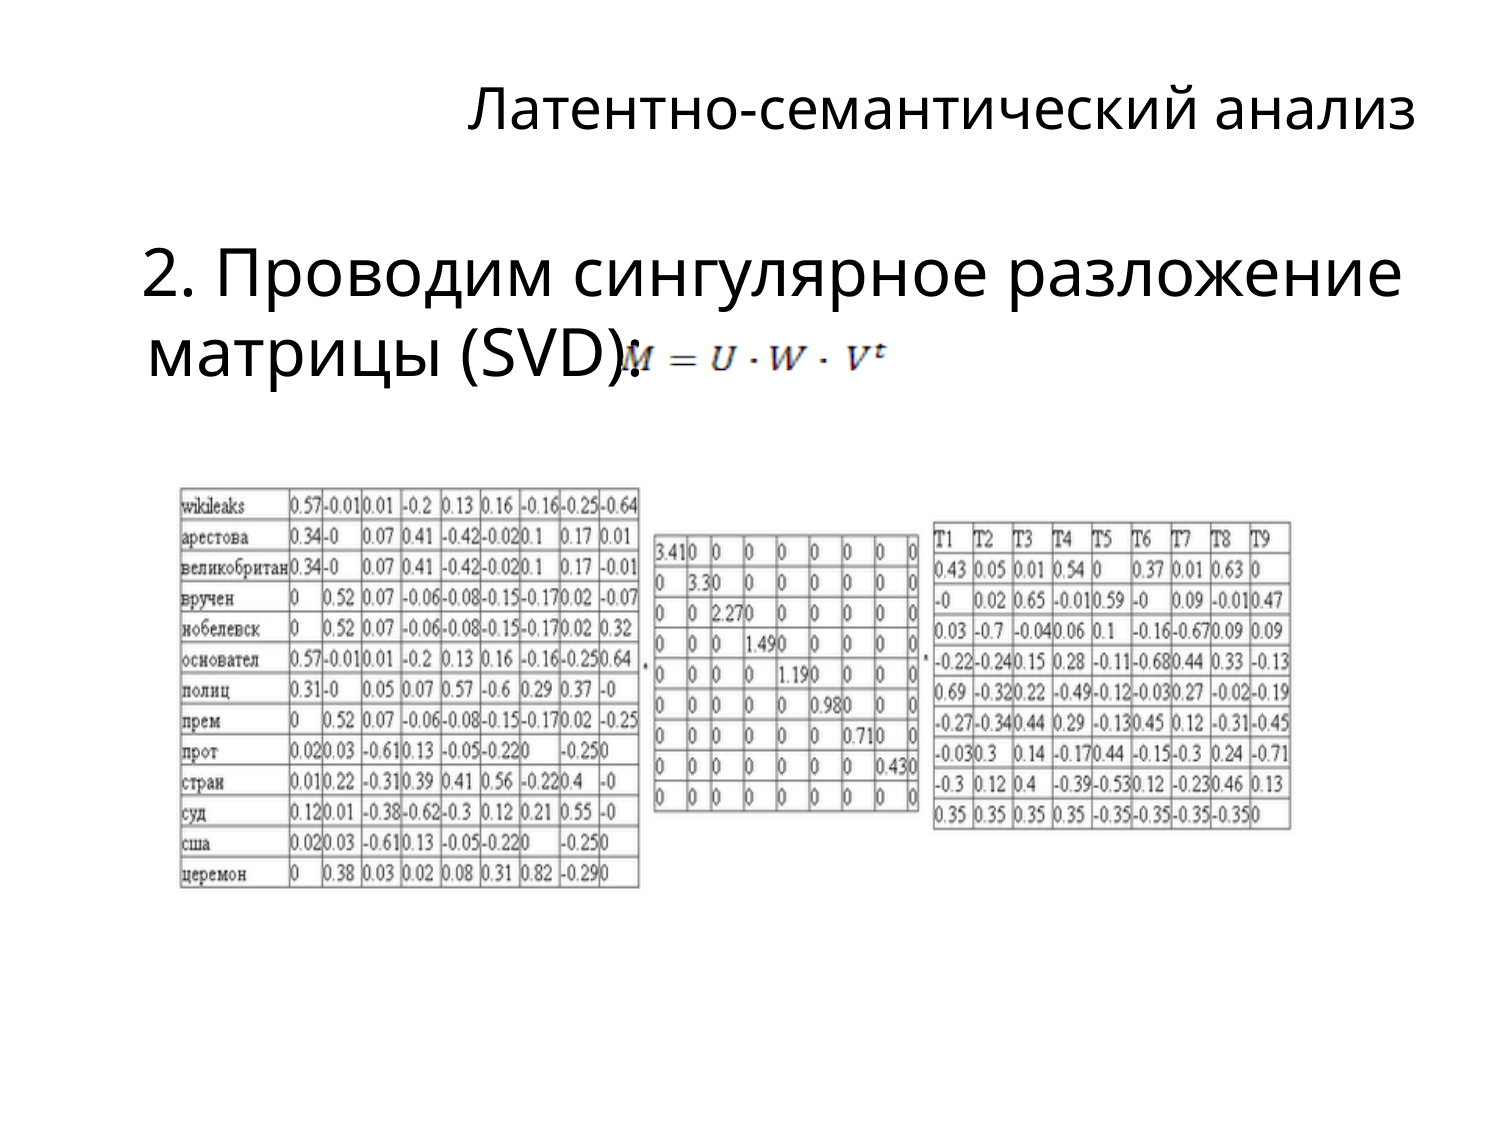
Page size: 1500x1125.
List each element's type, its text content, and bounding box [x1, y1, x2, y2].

list 2. Проводим сингулярное разложение матрицы (SVD): [75, 222, 1425, 1005]
picture [620, 339, 891, 389]
title Латентно-семантический анализ [82, 58, 1432, 155]
picture [175, 480, 1301, 903]
